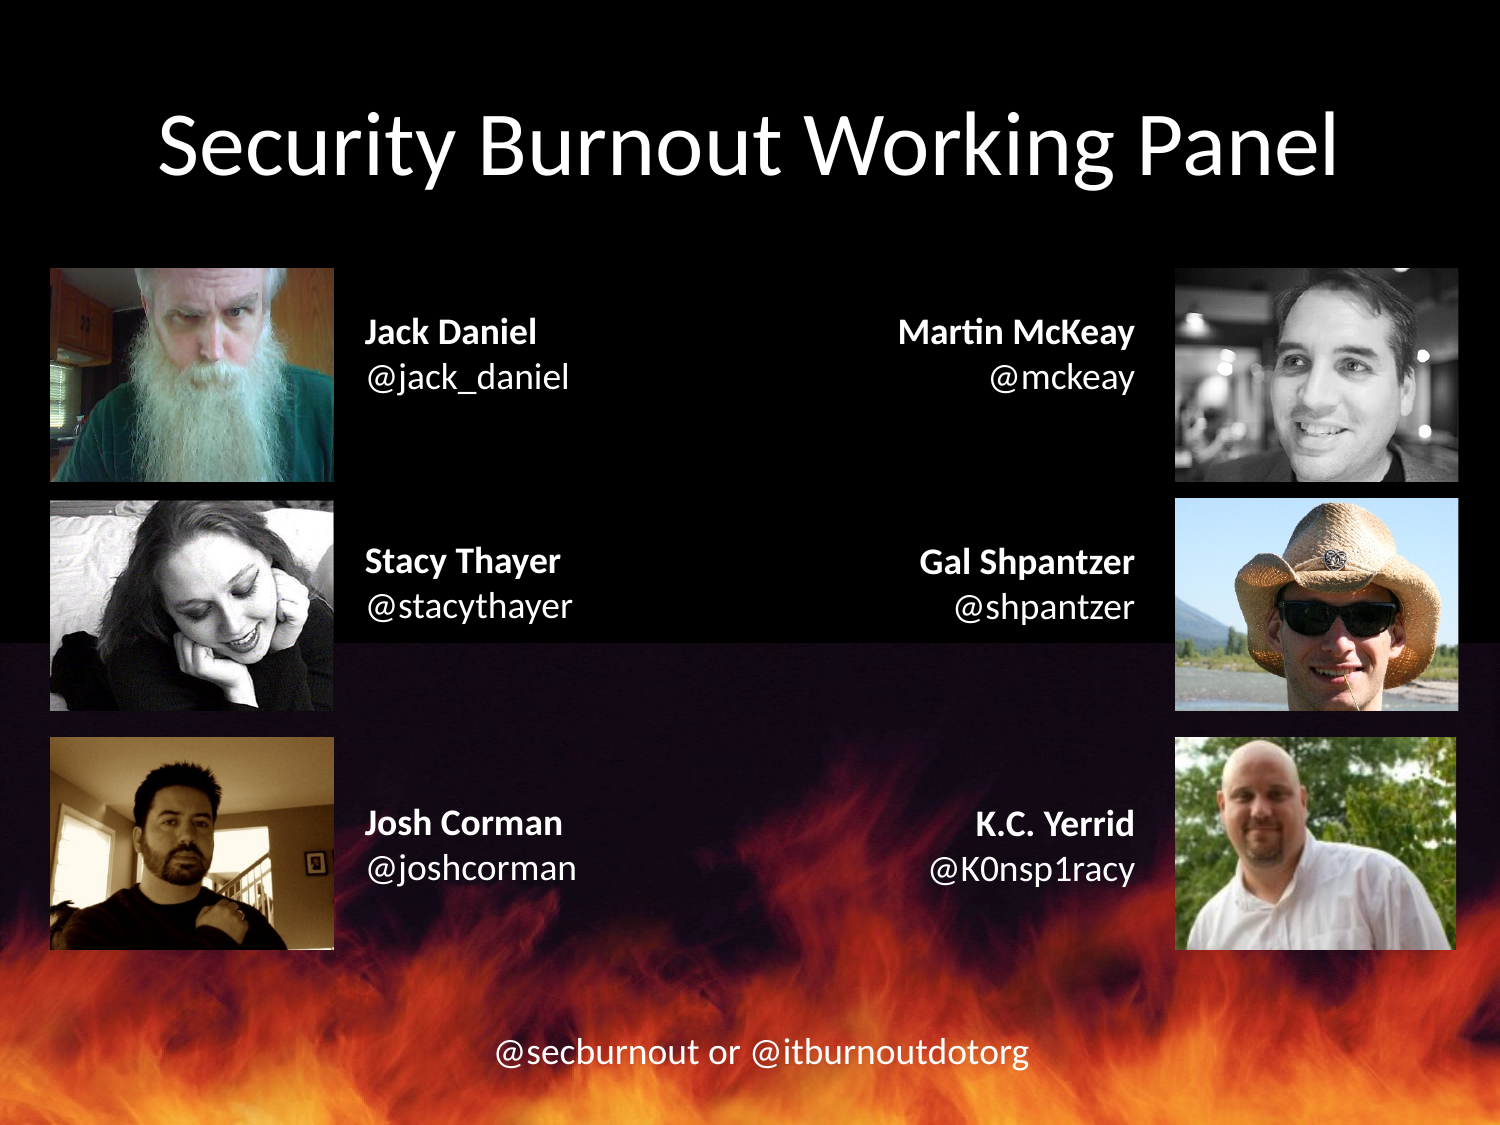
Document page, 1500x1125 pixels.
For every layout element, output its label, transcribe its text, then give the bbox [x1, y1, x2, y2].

picture [1174, 268, 1459, 482]
picture [0, 497, 1500, 1125]
picture [49, 268, 334, 482]
text_box Stacy Thayer @stacythayer [350, 528, 700, 634]
title Security Burnout Working Panel [75, 45, 1425, 233]
text_box Martin McKeay @mckeay [800, 299, 1150, 405]
text_box Jack Daniel @jack_daniel [350, 299, 700, 404]
text_box Gal Shpantzer @shpantzer [800, 529, 1150, 634]
